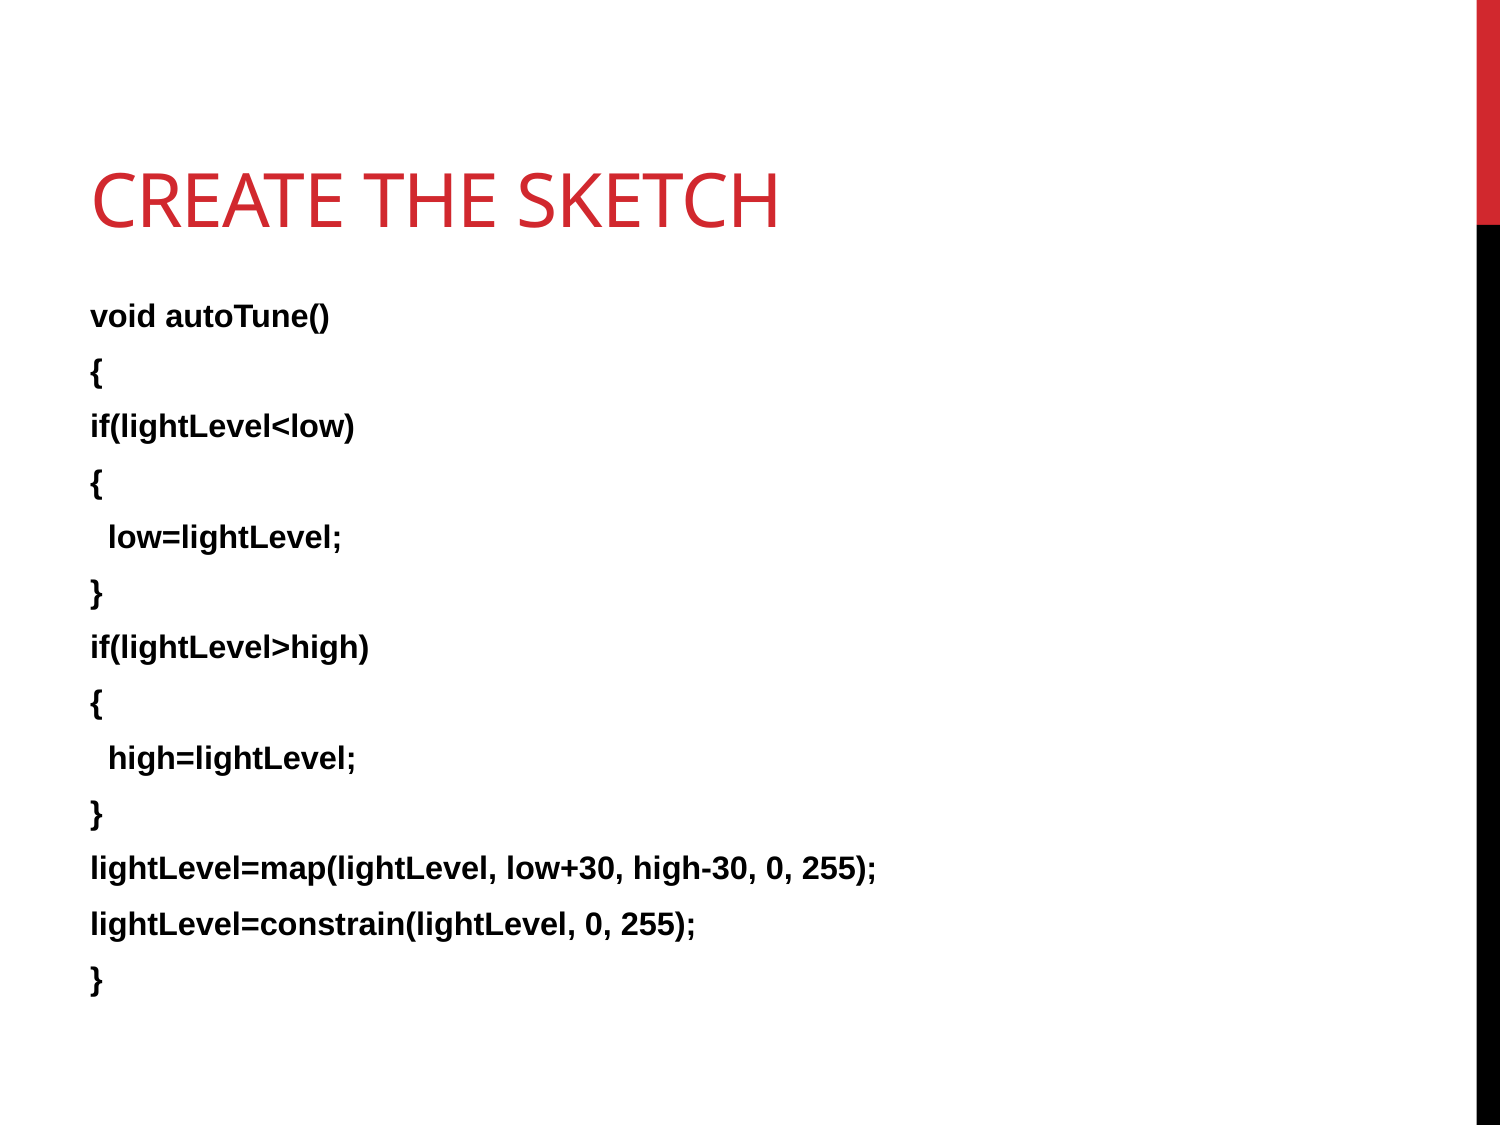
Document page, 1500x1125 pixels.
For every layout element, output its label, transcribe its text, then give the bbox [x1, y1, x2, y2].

list void autoTune() { if(lightLevel<low) { low=lightLevel; } if(lightLevel>high) { high=lightLevel; } lightLevel=map(lightLevel, low+30, high-30, 0, 255); lightLevel=constrain(lightLevel, 0, 255); } [75, 287, 1325, 1005]
title CREATE THE SKETCH [75, 25, 1025, 250]
